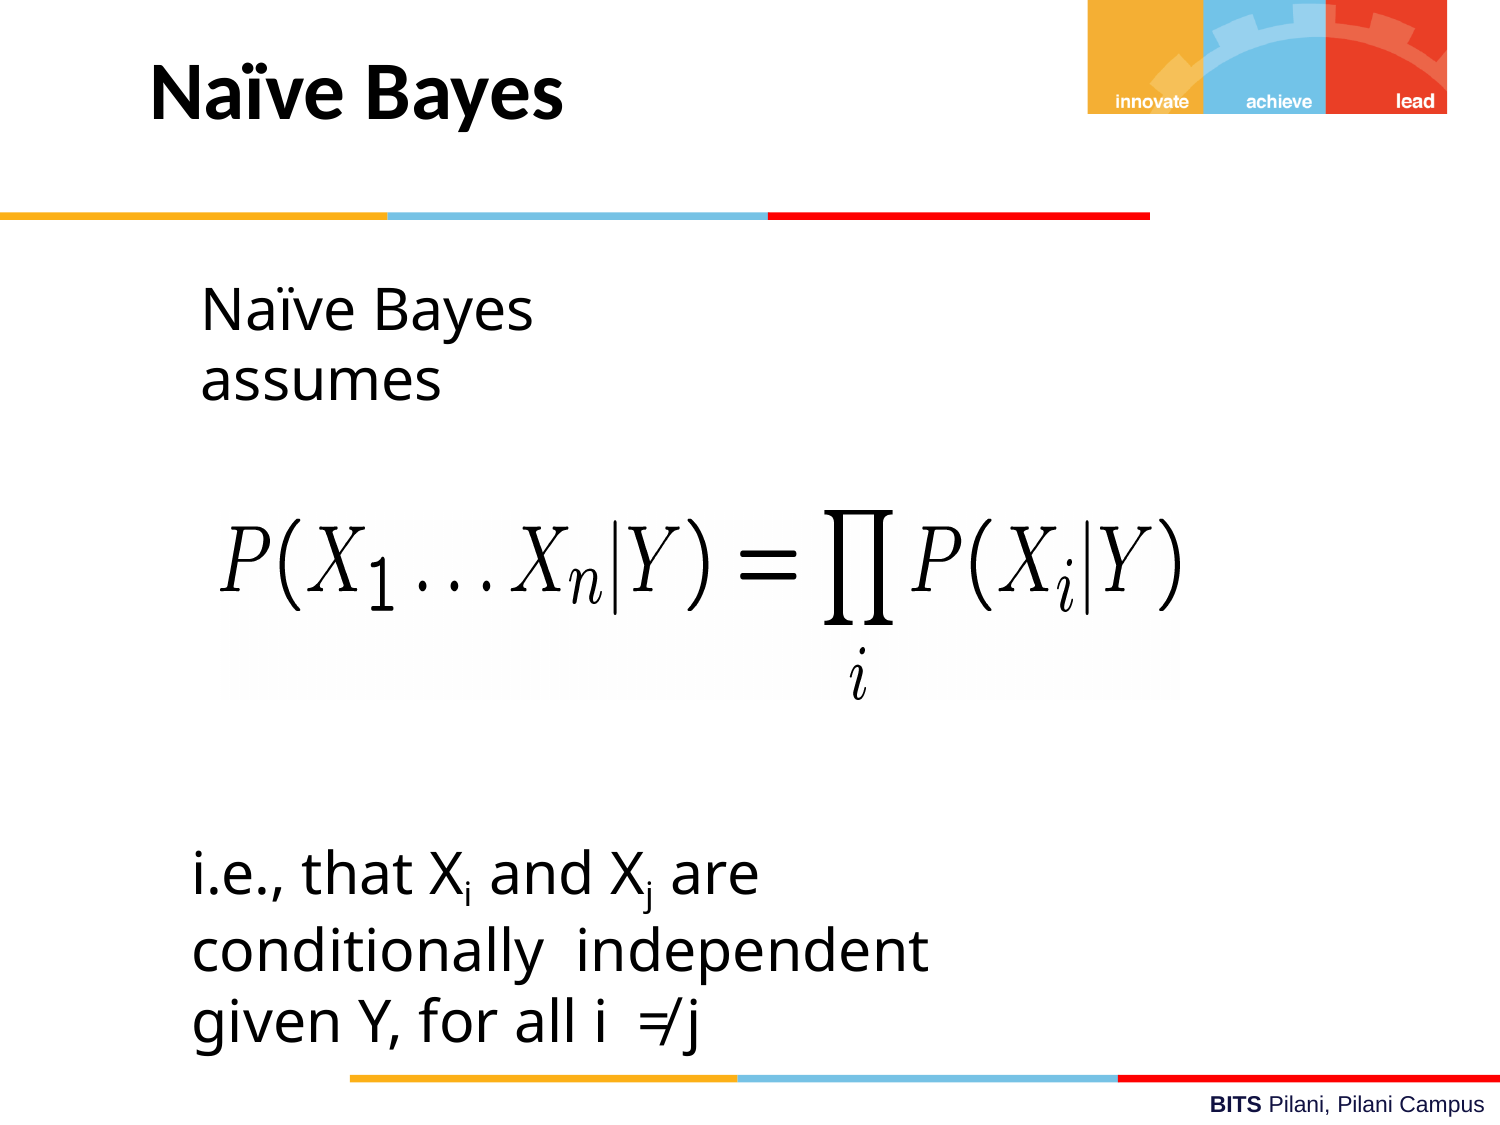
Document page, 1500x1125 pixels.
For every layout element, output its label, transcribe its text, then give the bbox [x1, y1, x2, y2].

picture [220, 509, 1180, 700]
text_box i.e., that Xi and Xj are conditionally independent given Y, for all i ≠ j [185, 833, 1091, 1055]
picture [1087, 0, 1448, 114]
text_box Naïve Bayes assumes [199, 269, 788, 413]
title Naïve Bayes [134, 34, 853, 138]
